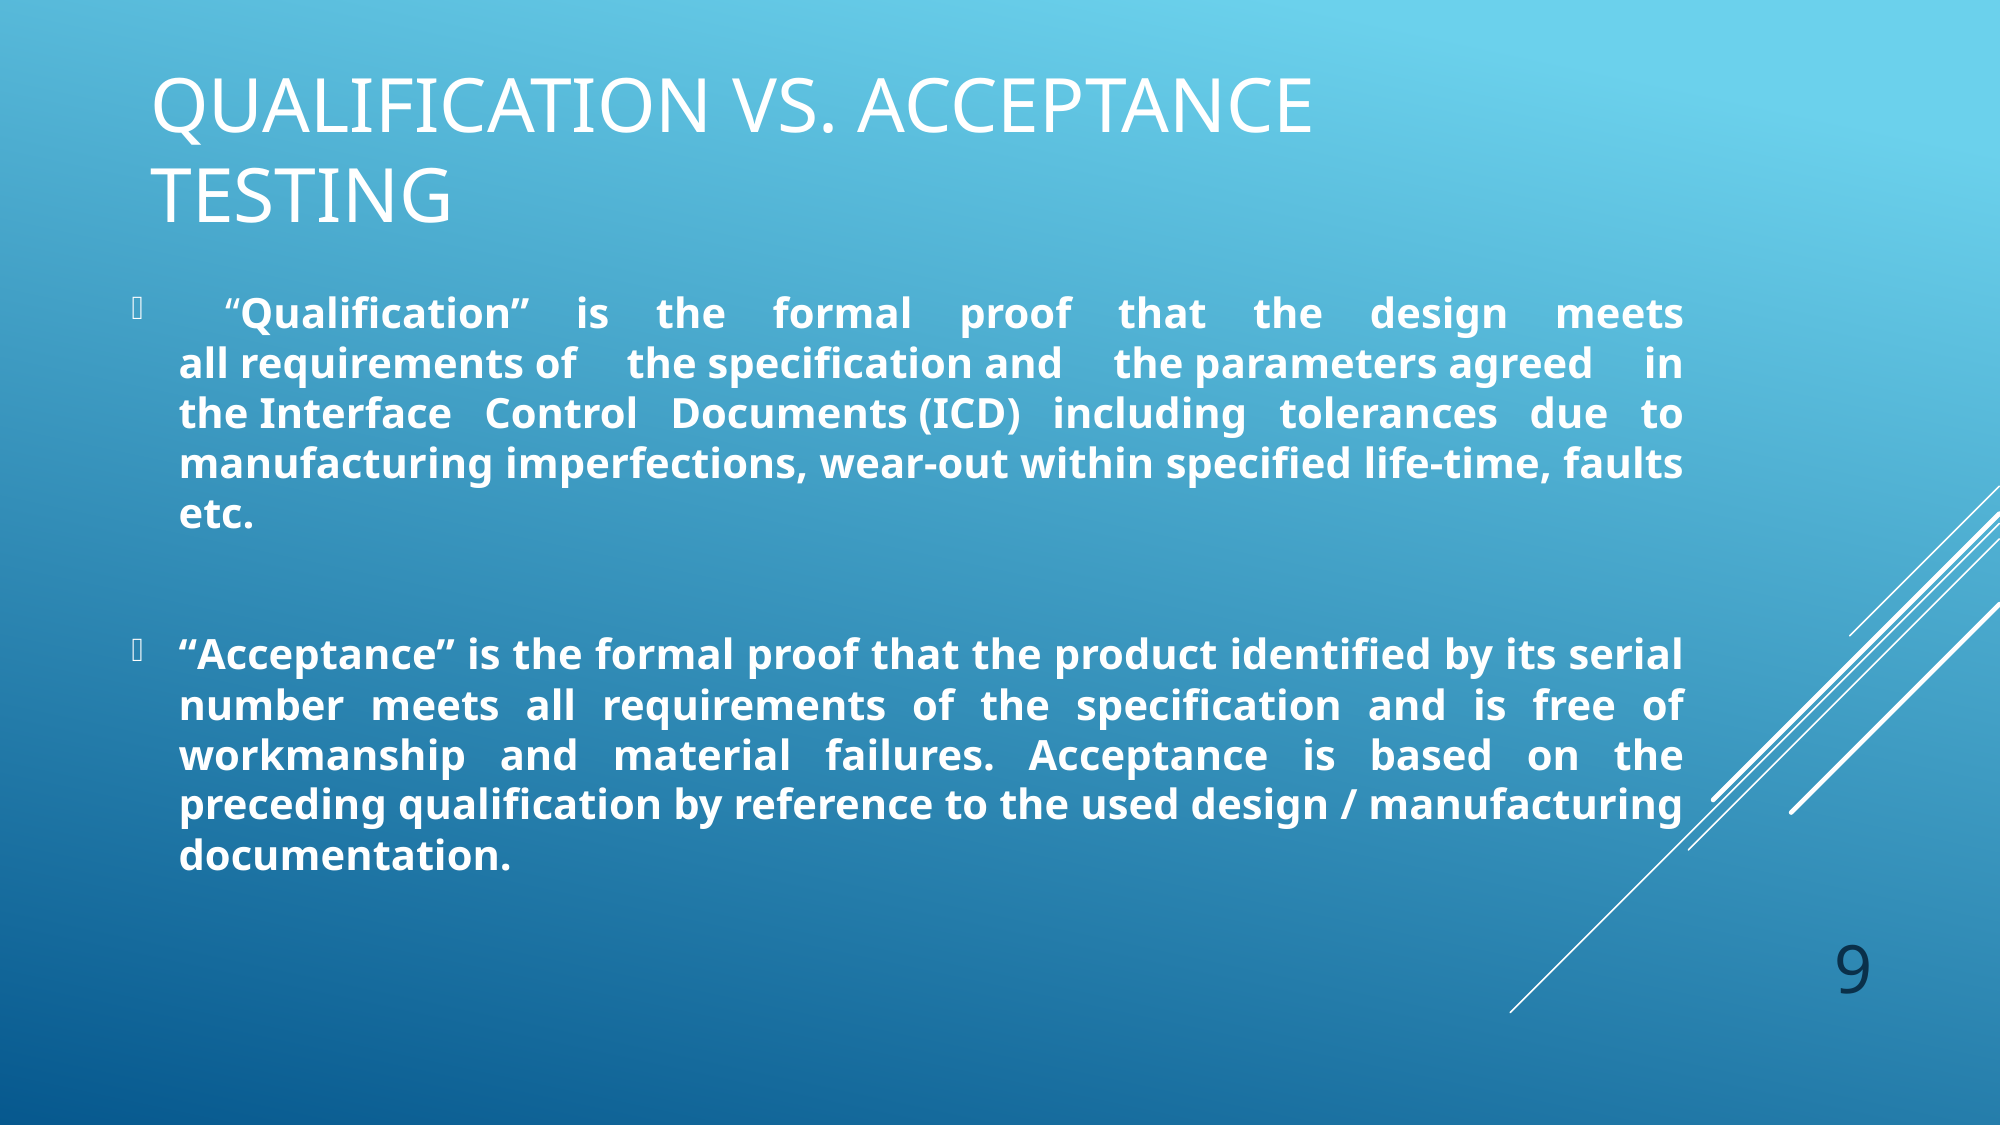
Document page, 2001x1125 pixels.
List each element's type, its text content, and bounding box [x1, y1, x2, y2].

list “Qualification” is the formal proof that the design meets all requirements of the specification and the parameters agreed in the Interface Control Documents (ICD) including tolerances due to manufacturing imperfections, wear-out within specified life-time, faults etc. “Acceptance” is the formal proof that the product identified by its serial number meets all requirements of the specification and is free of workmanship and material failures. Acceptance is based on the preceding qualification by reference to the used design / manufacturing documentation. [116, 271, 1700, 894]
slide_number 9 [1700, 915, 1888, 1025]
title Qualification vs. acceptance testing [135, 24, 1536, 271]
